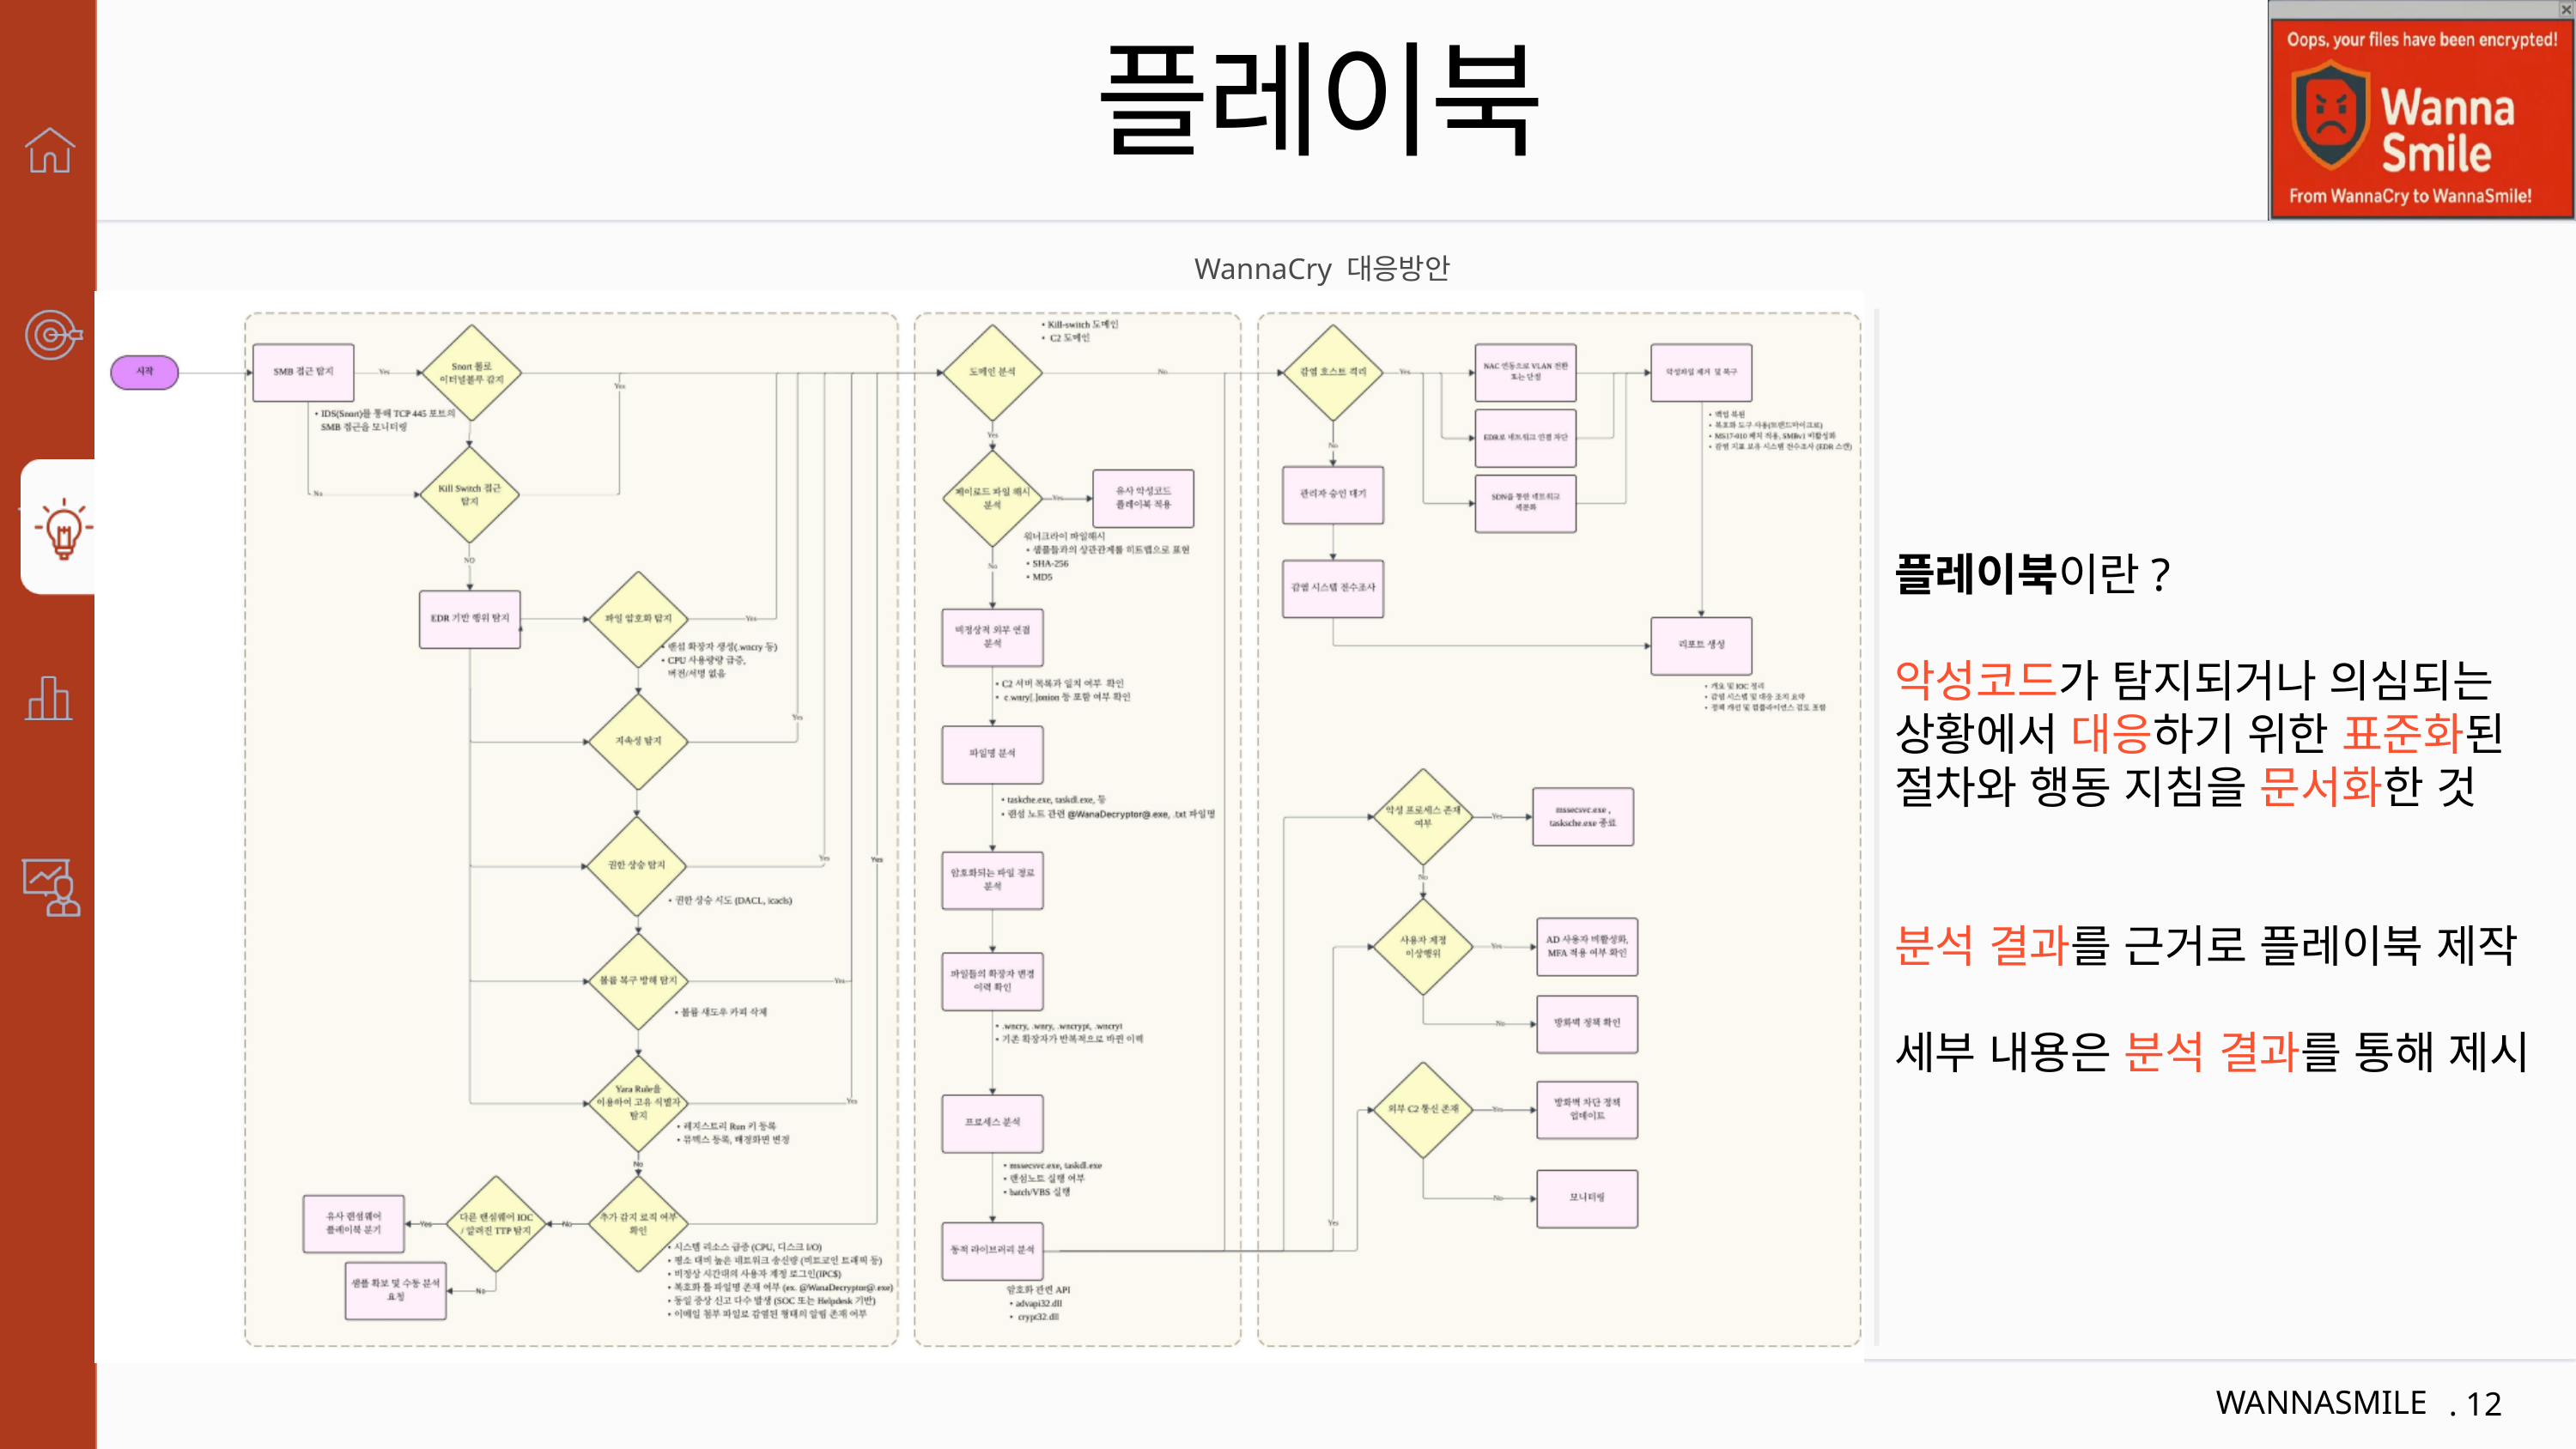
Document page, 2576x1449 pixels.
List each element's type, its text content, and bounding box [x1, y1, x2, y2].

text_box . 12 [2434, 1382, 2503, 1428]
text_box WANNASMILE [1830, 1380, 2428, 1426]
picture [0, 0, 2576, 1449]
text_box WannaCry 대응방안 [869, 248, 1777, 289]
text_box 플레이북 [733, 96, 1907, 160]
text_box 플레이북이란? 악성코드가 탐지되거나 의심되는 상황에서 대응하기 위한 표준화된 절차와 행동 지침을 문서화한 것 분석 결과를 근거로 플레이북 제작 세부 내용은 분석 결과를 통해 제시 [1894, 549, 2571, 1094]
